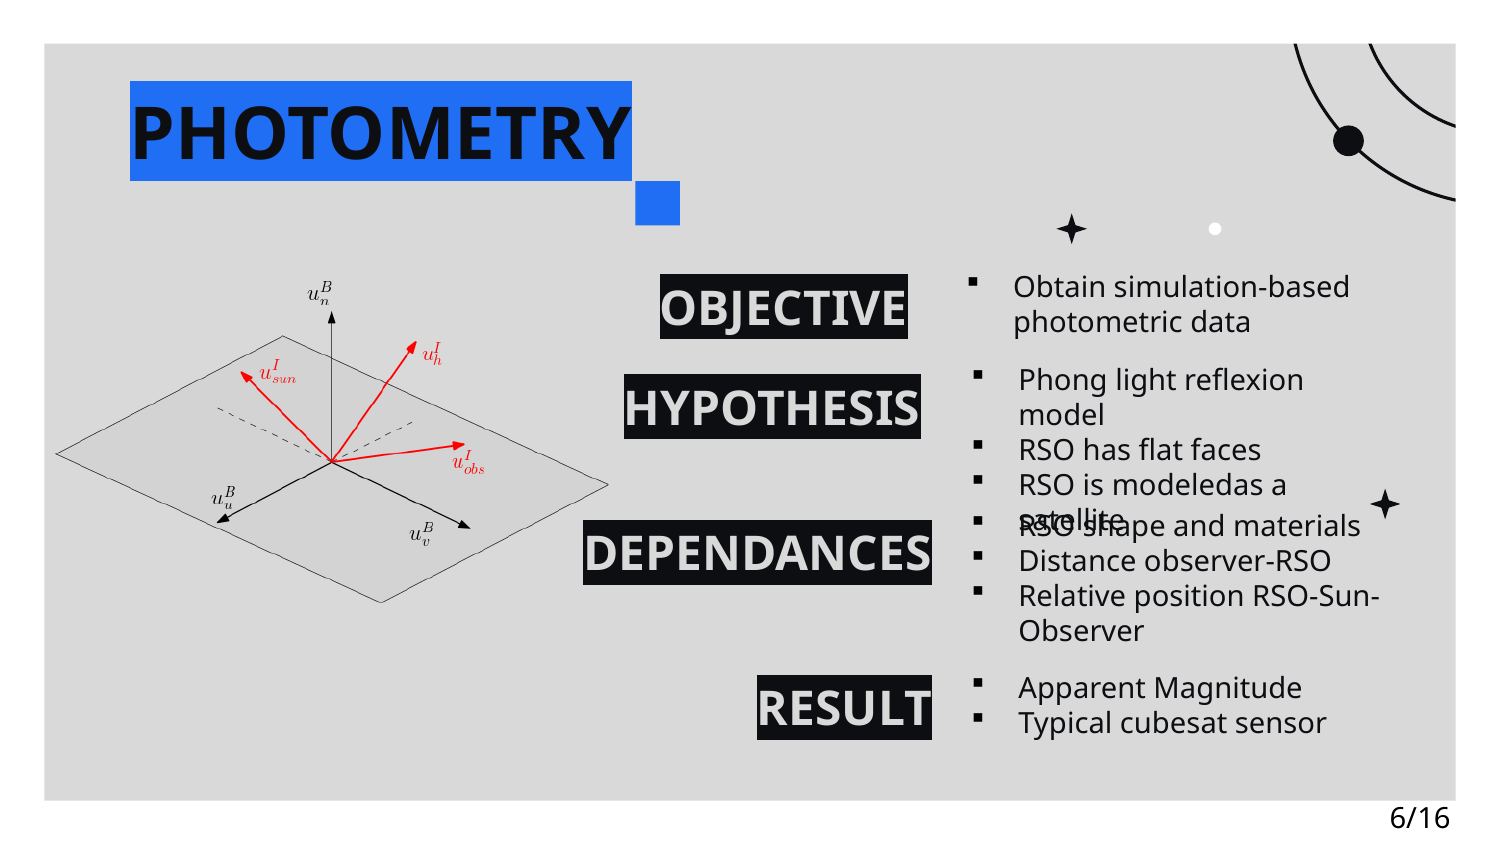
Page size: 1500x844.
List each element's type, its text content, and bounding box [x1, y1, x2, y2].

text_box RESULT [741, 663, 953, 750]
text_box HYPOTHESIS [615, 363, 953, 450]
text_box OBJECTIVE [644, 262, 952, 350]
text_box Obtain simulation-based photometric data [951, 253, 1409, 346]
title PHOTOMETRY [114, 71, 751, 281]
text_box DEPENDANCES [615, 508, 957, 595]
picture [54, 279, 609, 604]
text_box 6/16 [1374, 792, 1500, 843]
text_box Phong light reflexion model RSO has flat faces RSO is modeledas a satellite [956, 346, 1414, 439]
text_box [635, 181, 680, 226]
